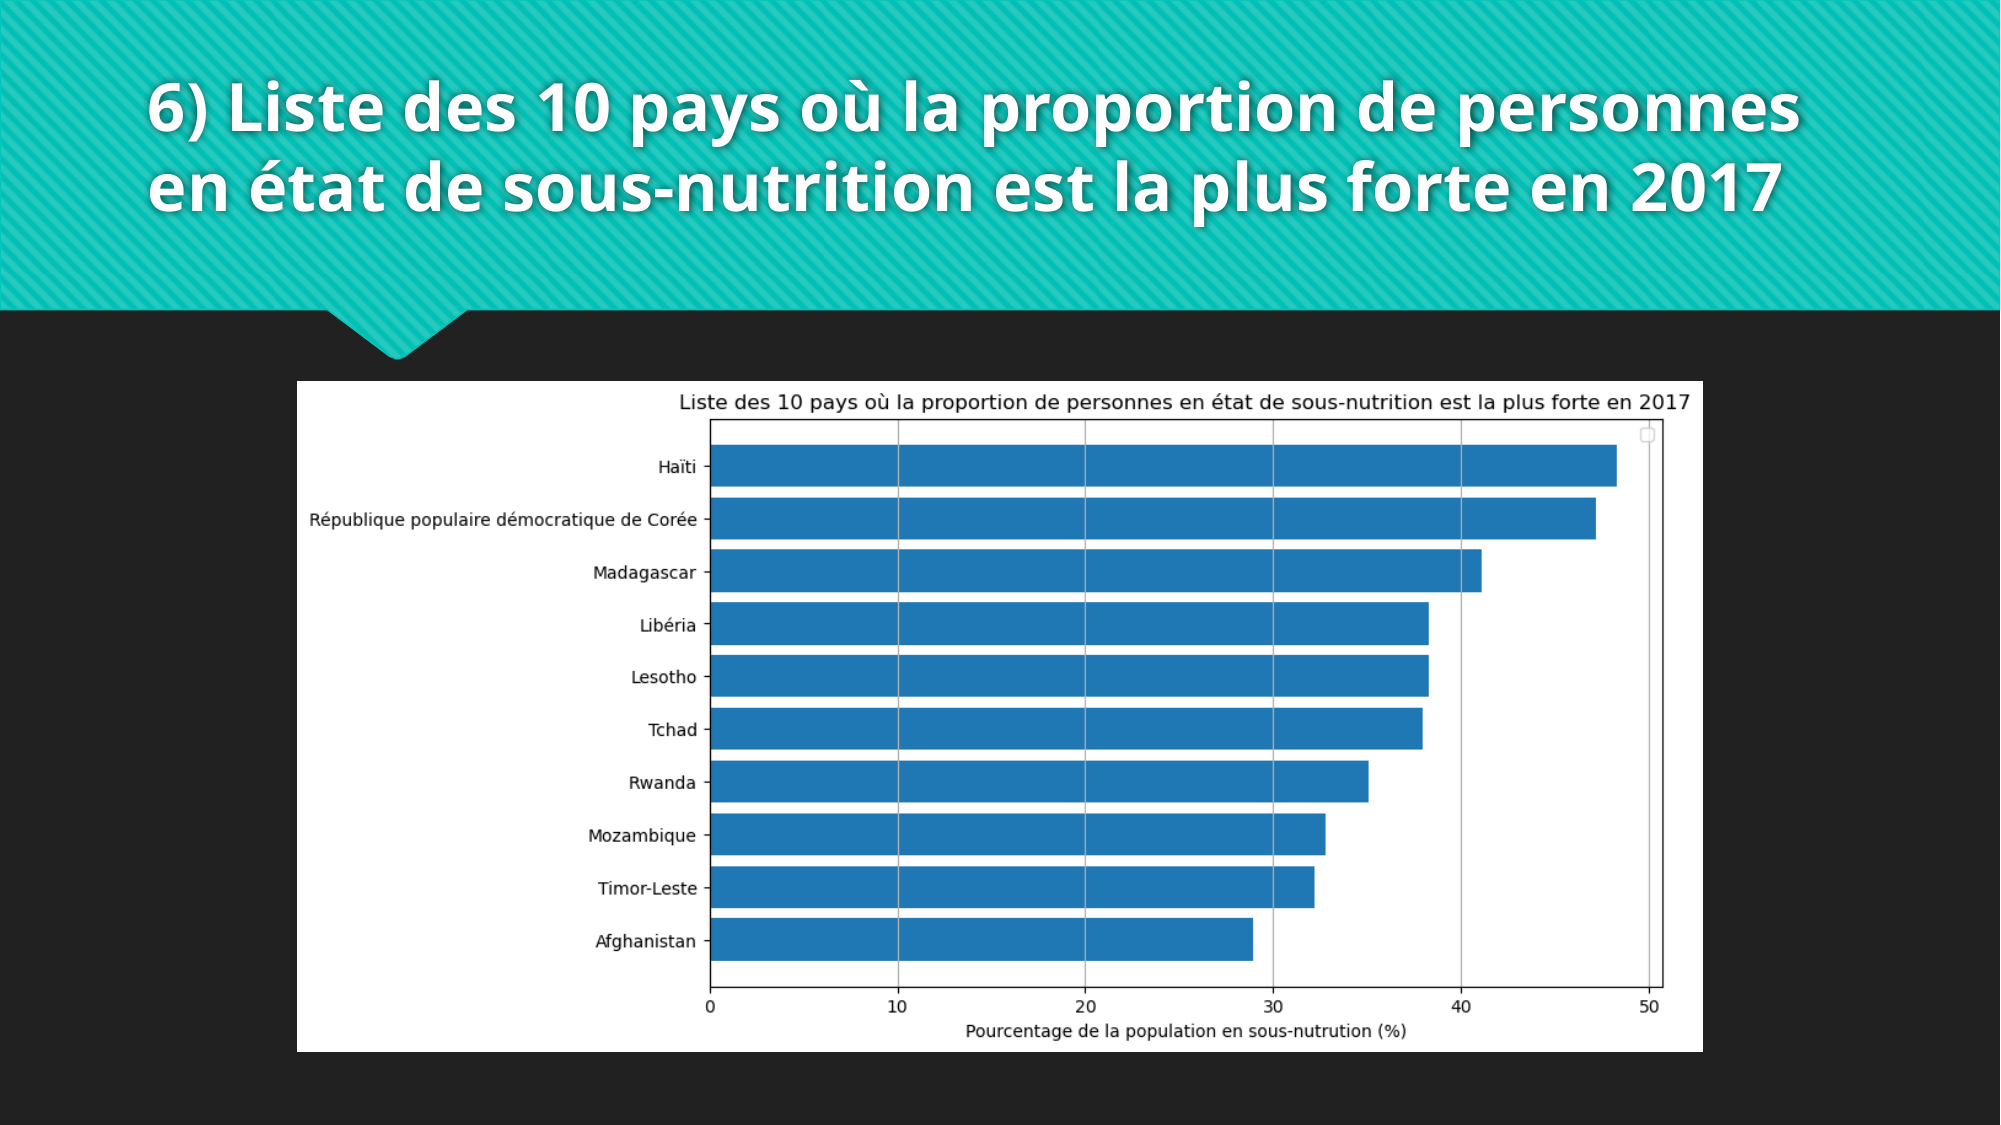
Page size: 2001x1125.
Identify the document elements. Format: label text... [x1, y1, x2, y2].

picture [1, 1, 1999, 357]
title 6) Liste des 10 pays où la proportion de personnes en état de sous-nutrition est la plus forte en 2017 [132, 73, 1868, 233]
picture [297, 381, 1703, 1052]
